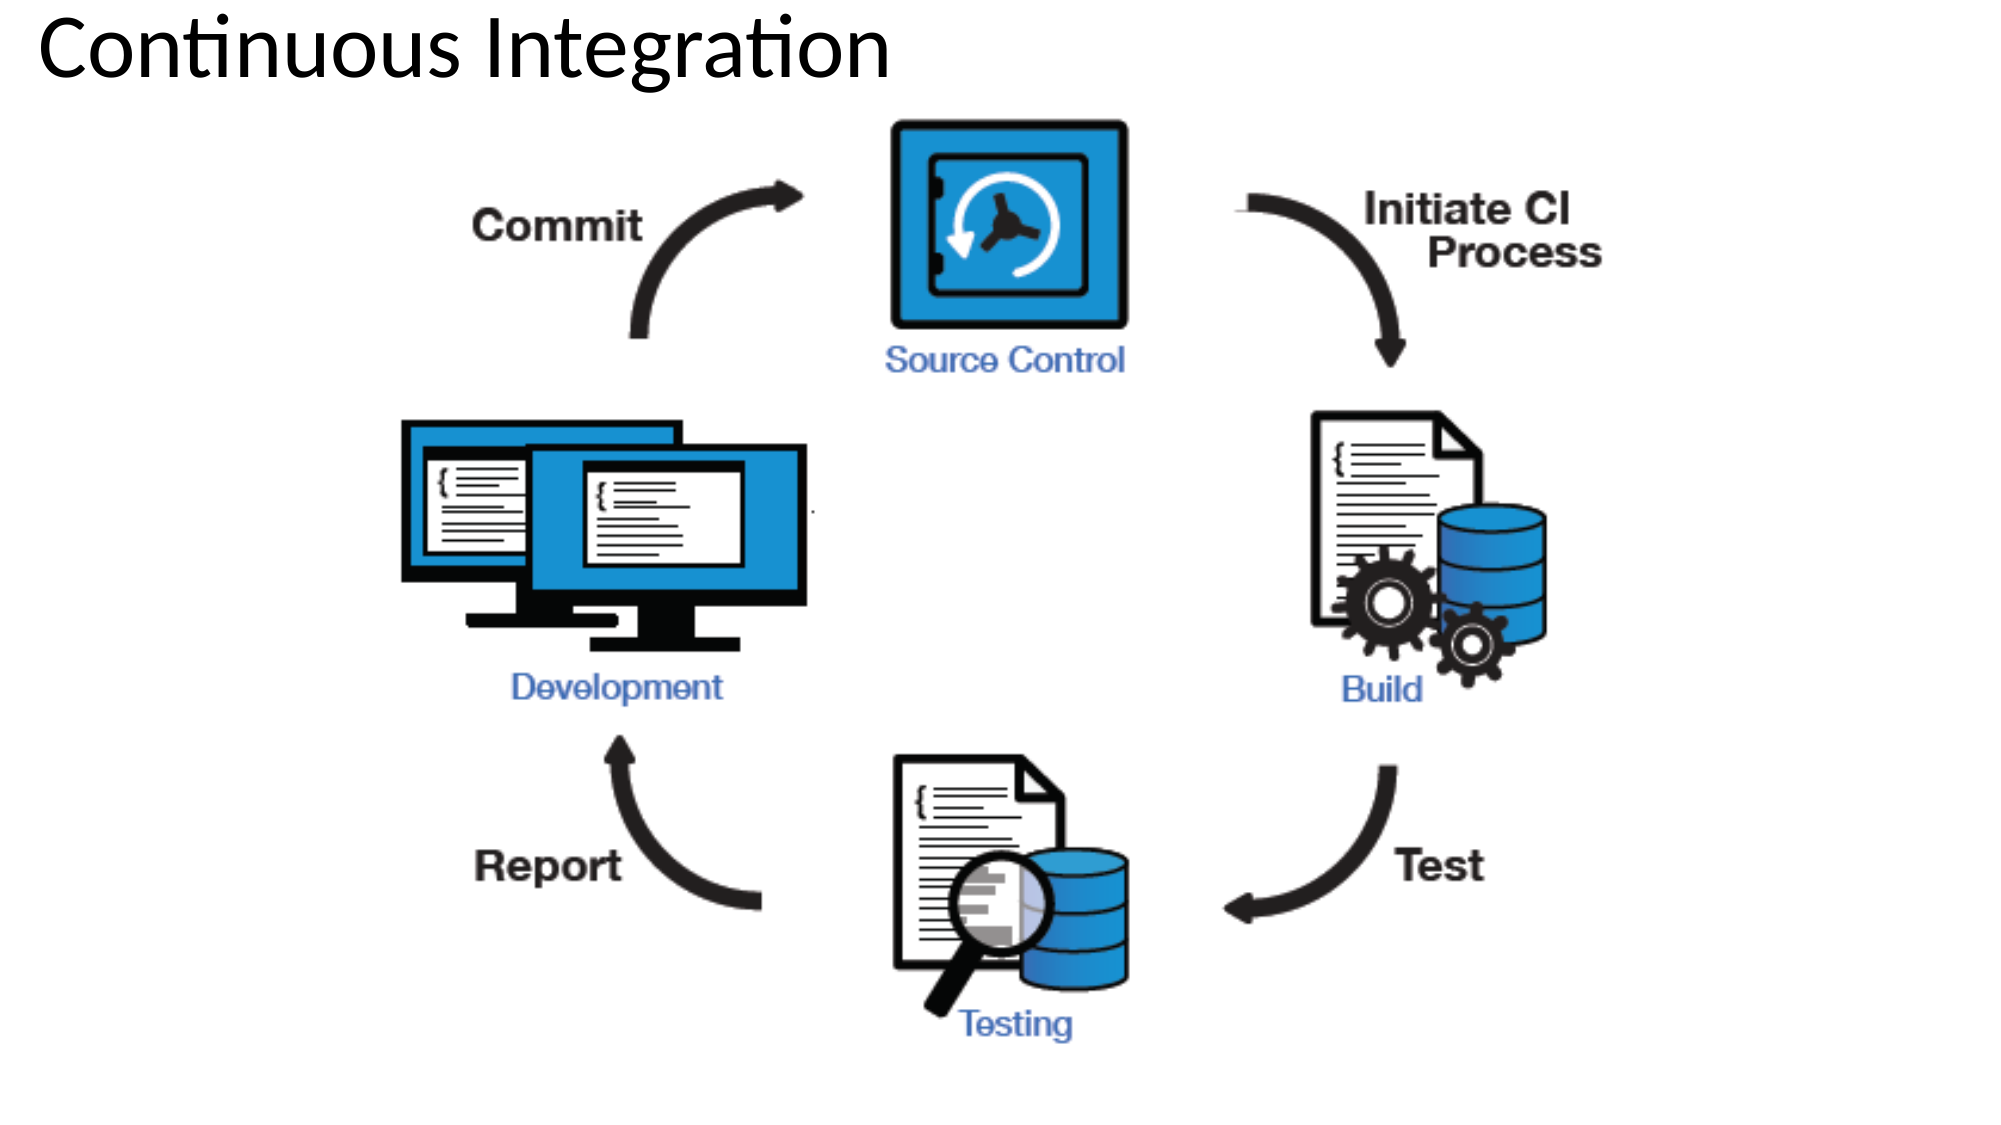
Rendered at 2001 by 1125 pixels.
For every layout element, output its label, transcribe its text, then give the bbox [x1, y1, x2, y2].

title Continuous Integration [23, 0, 1979, 96]
picture [391, 111, 1610, 1045]
